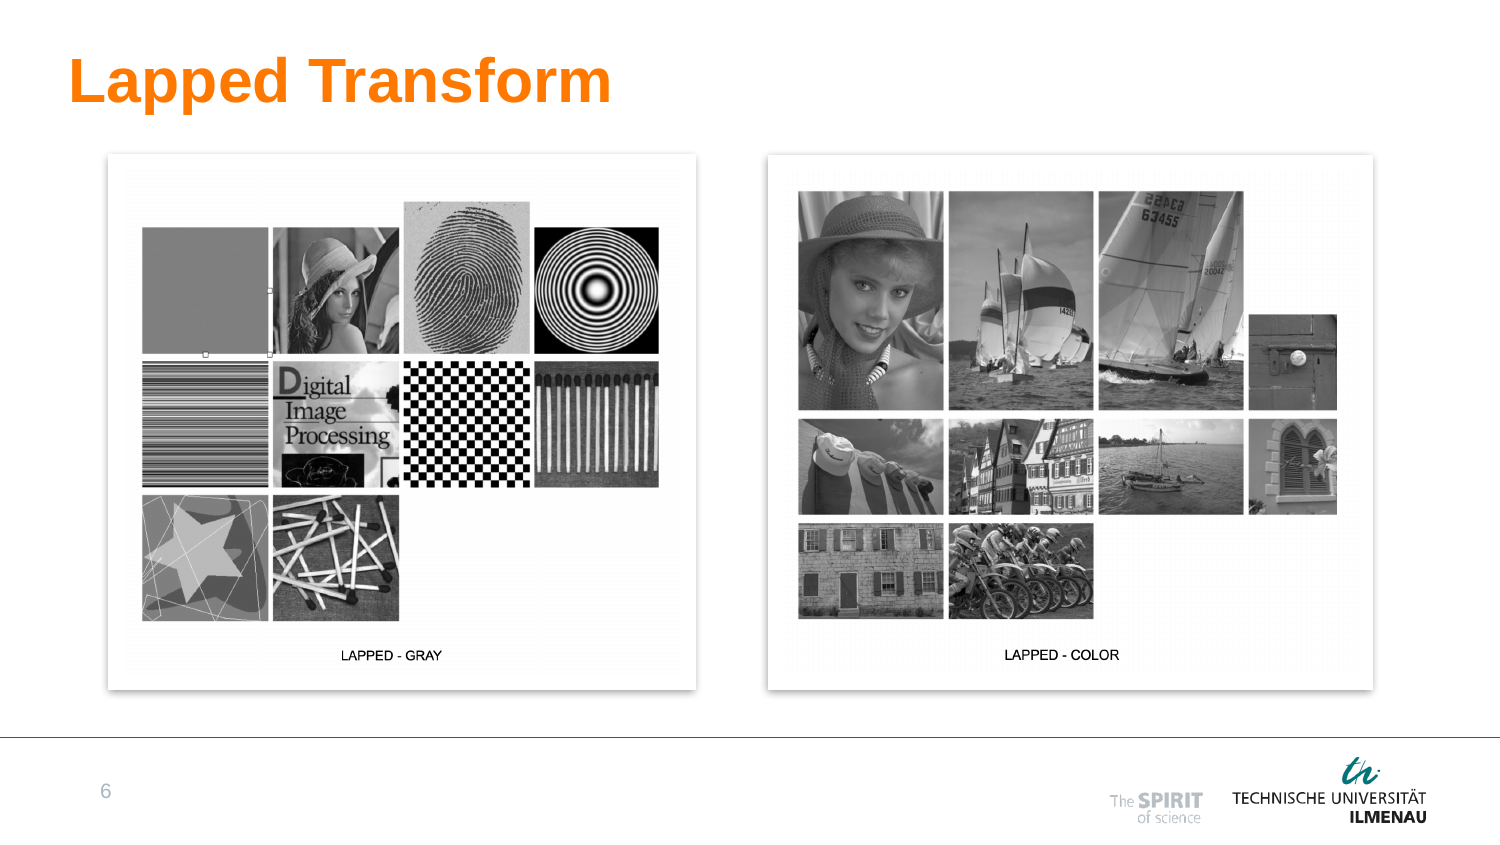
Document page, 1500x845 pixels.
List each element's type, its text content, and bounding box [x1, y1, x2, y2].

picture [122, 168, 682, 676]
picture [1101, 752, 1426, 829]
title Lapped Transform [68, 40, 1432, 116]
slide_number 6 [41, 777, 112, 803]
picture [781, 168, 1359, 676]
